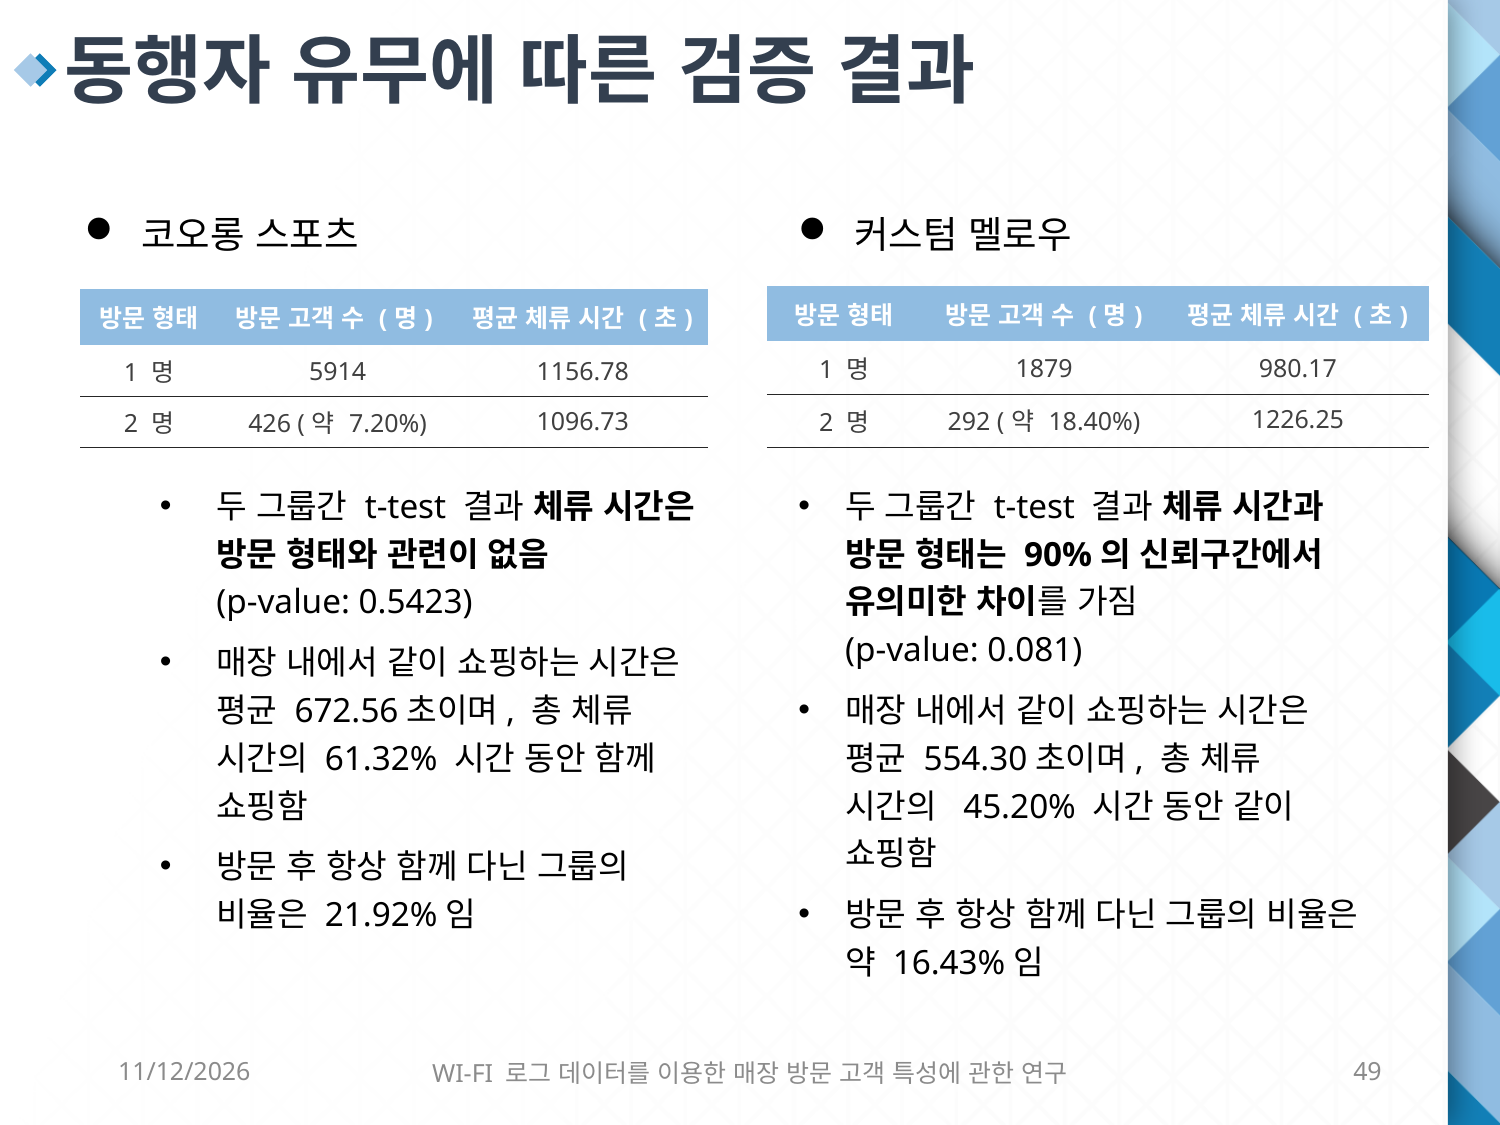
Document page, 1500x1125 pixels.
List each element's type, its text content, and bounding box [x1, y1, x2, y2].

table_cell 1156.78 [457, 345, 708, 396]
table_header 평균 체류 시간 (초) [1167, 286, 1429, 341]
table_cell 980.17 [1167, 341, 1429, 394]
picture [0, 0, 1500, 1125]
table_cell 1 명 [767, 341, 922, 394]
table_header 방문 형태 [767, 286, 922, 341]
table_header 방문 고객 수 (명) [218, 289, 457, 345]
slide_number 49 [1059, 1042, 1397, 1103]
table_header 방문 고객 수 (명) [922, 286, 1167, 341]
list 동행자 유무에 따른 검증 결과 [64, 31, 1300, 116]
table_cell 1 명 [80, 345, 218, 396]
table_cell 2 명 [767, 395, 922, 447]
table_header 방문 형태 [80, 289, 218, 345]
table_header 평균 체류 시간 (초) [457, 289, 708, 345]
table_cell 2 명 [80, 397, 218, 447]
table_cell 1879 [922, 341, 1167, 394]
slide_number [103, 1042, 382, 1103]
table_cell 1226.25 [1167, 395, 1429, 447]
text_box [18, 58, 52, 82]
table_cell 5914 [218, 345, 457, 396]
table_cell 426 (약 7.20%) [218, 397, 457, 447]
text_box 코오롱 스포츠 두 그룹간 t-test 결과 체류 시간은 방문 형태와 관련이 없음 (p-value: 0.5423) 매장 내에서 같이 쇼핑하는 시간은 평균 672.56초이며, 총 체류 시간의 61.32% 시간 동안 함께 쇼핑함 방문 후 항상 함께 다닌 그룹의 비율은 21.92%임 커스텀 멜로우 두 그룹간 t-test 결과 체류 시간과 방문 형태는 90%의 신뢰구간에서 유의미한 차이를 가짐 (p-value: 0.081) 매장 내에서 같이 쇼핑하는 시간은 평균 554.30초이며, 총 체류 시간의 45.20% 시간 동안 같이 쇼핑함 방문 후 항상 함께 다닌 그룹의 비율은 약 16.43%임 [70, 194, 1377, 1122]
table_cell 292 (약 18.40%) [922, 395, 1167, 447]
table_cell 1096.73 [457, 397, 708, 447]
footer WI-FI 로그 데이터를 이용한 매장 방문 고객 특성에 관한 연구 [382, 1042, 1059, 1103]
